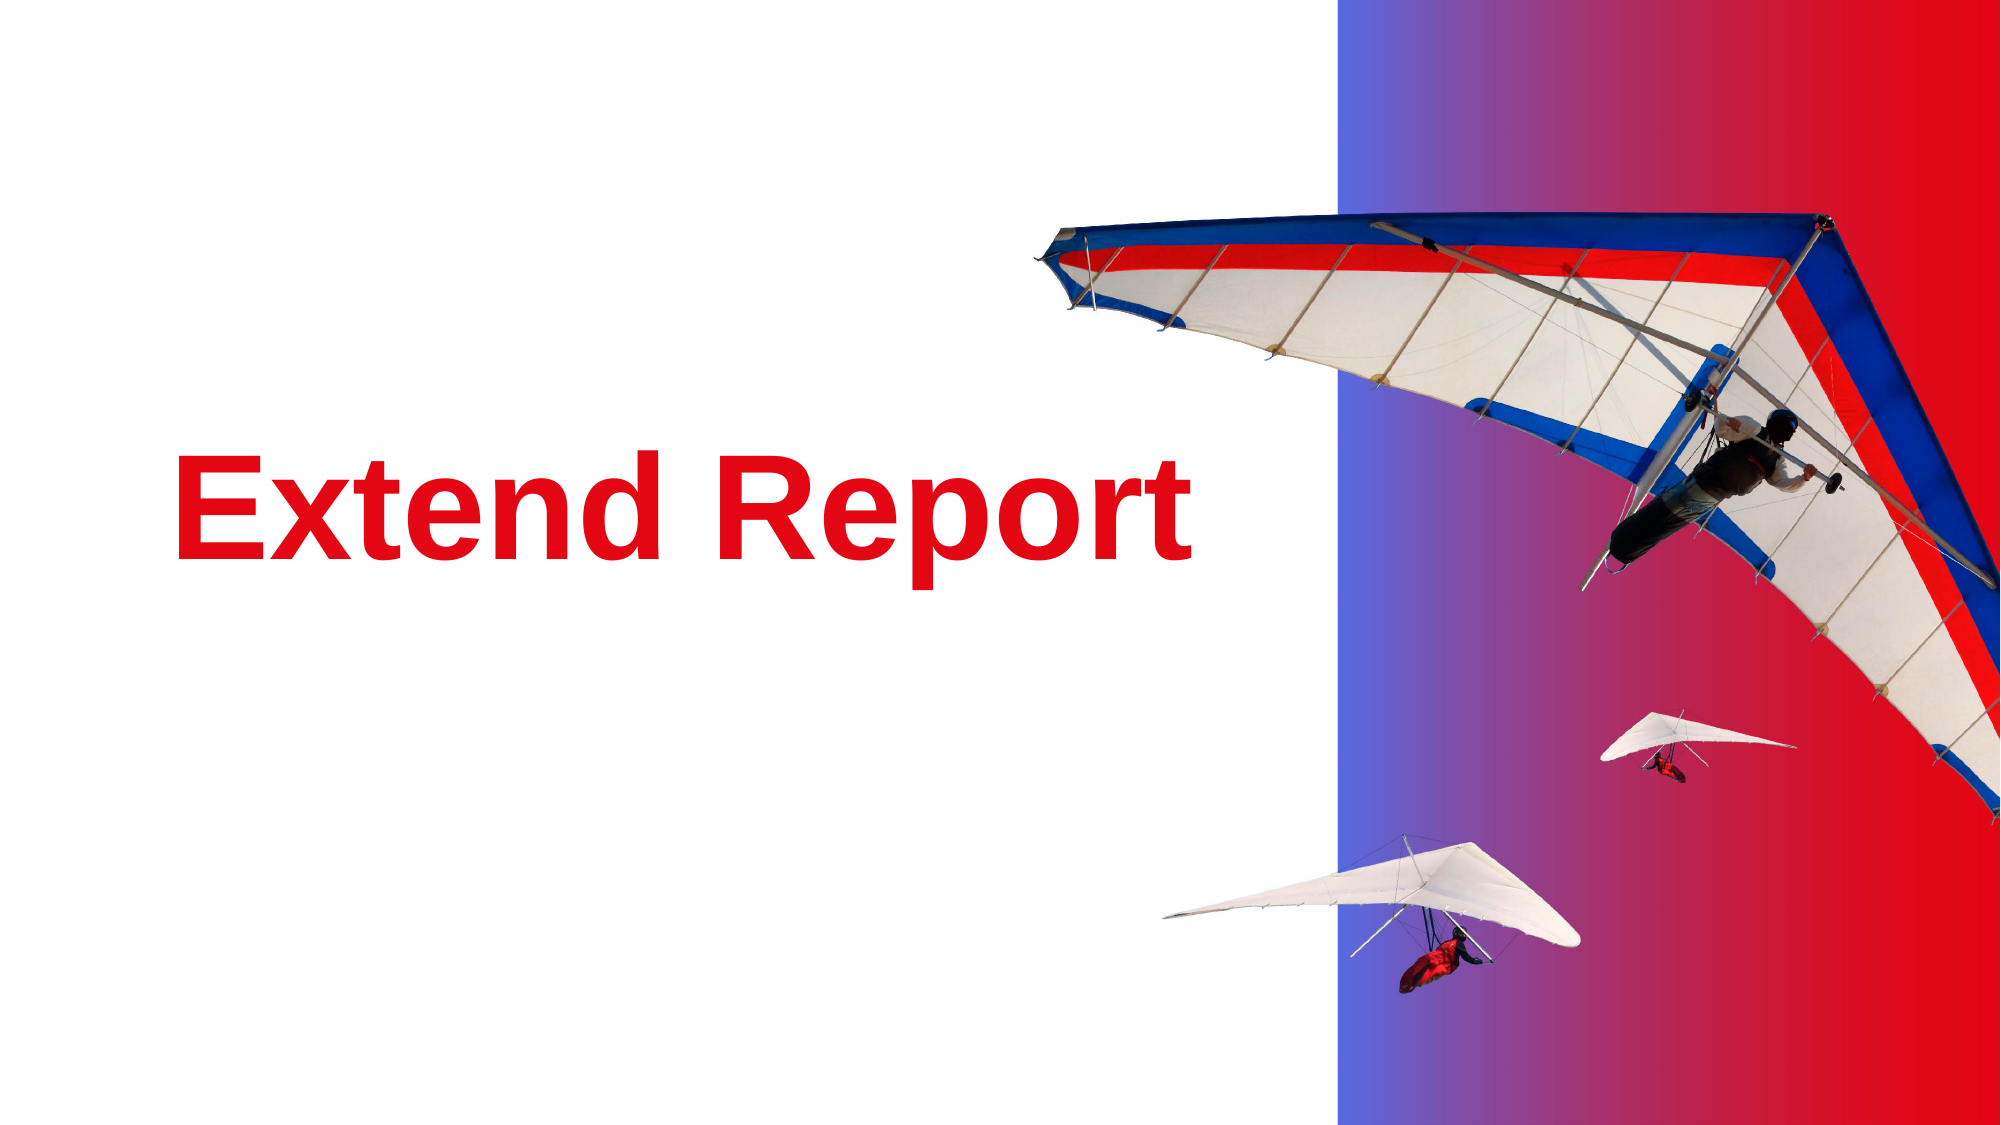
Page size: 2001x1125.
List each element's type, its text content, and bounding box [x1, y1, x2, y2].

picture [0, 0, 2001, 1125]
title Extend Report [154, 422, 1880, 511]
